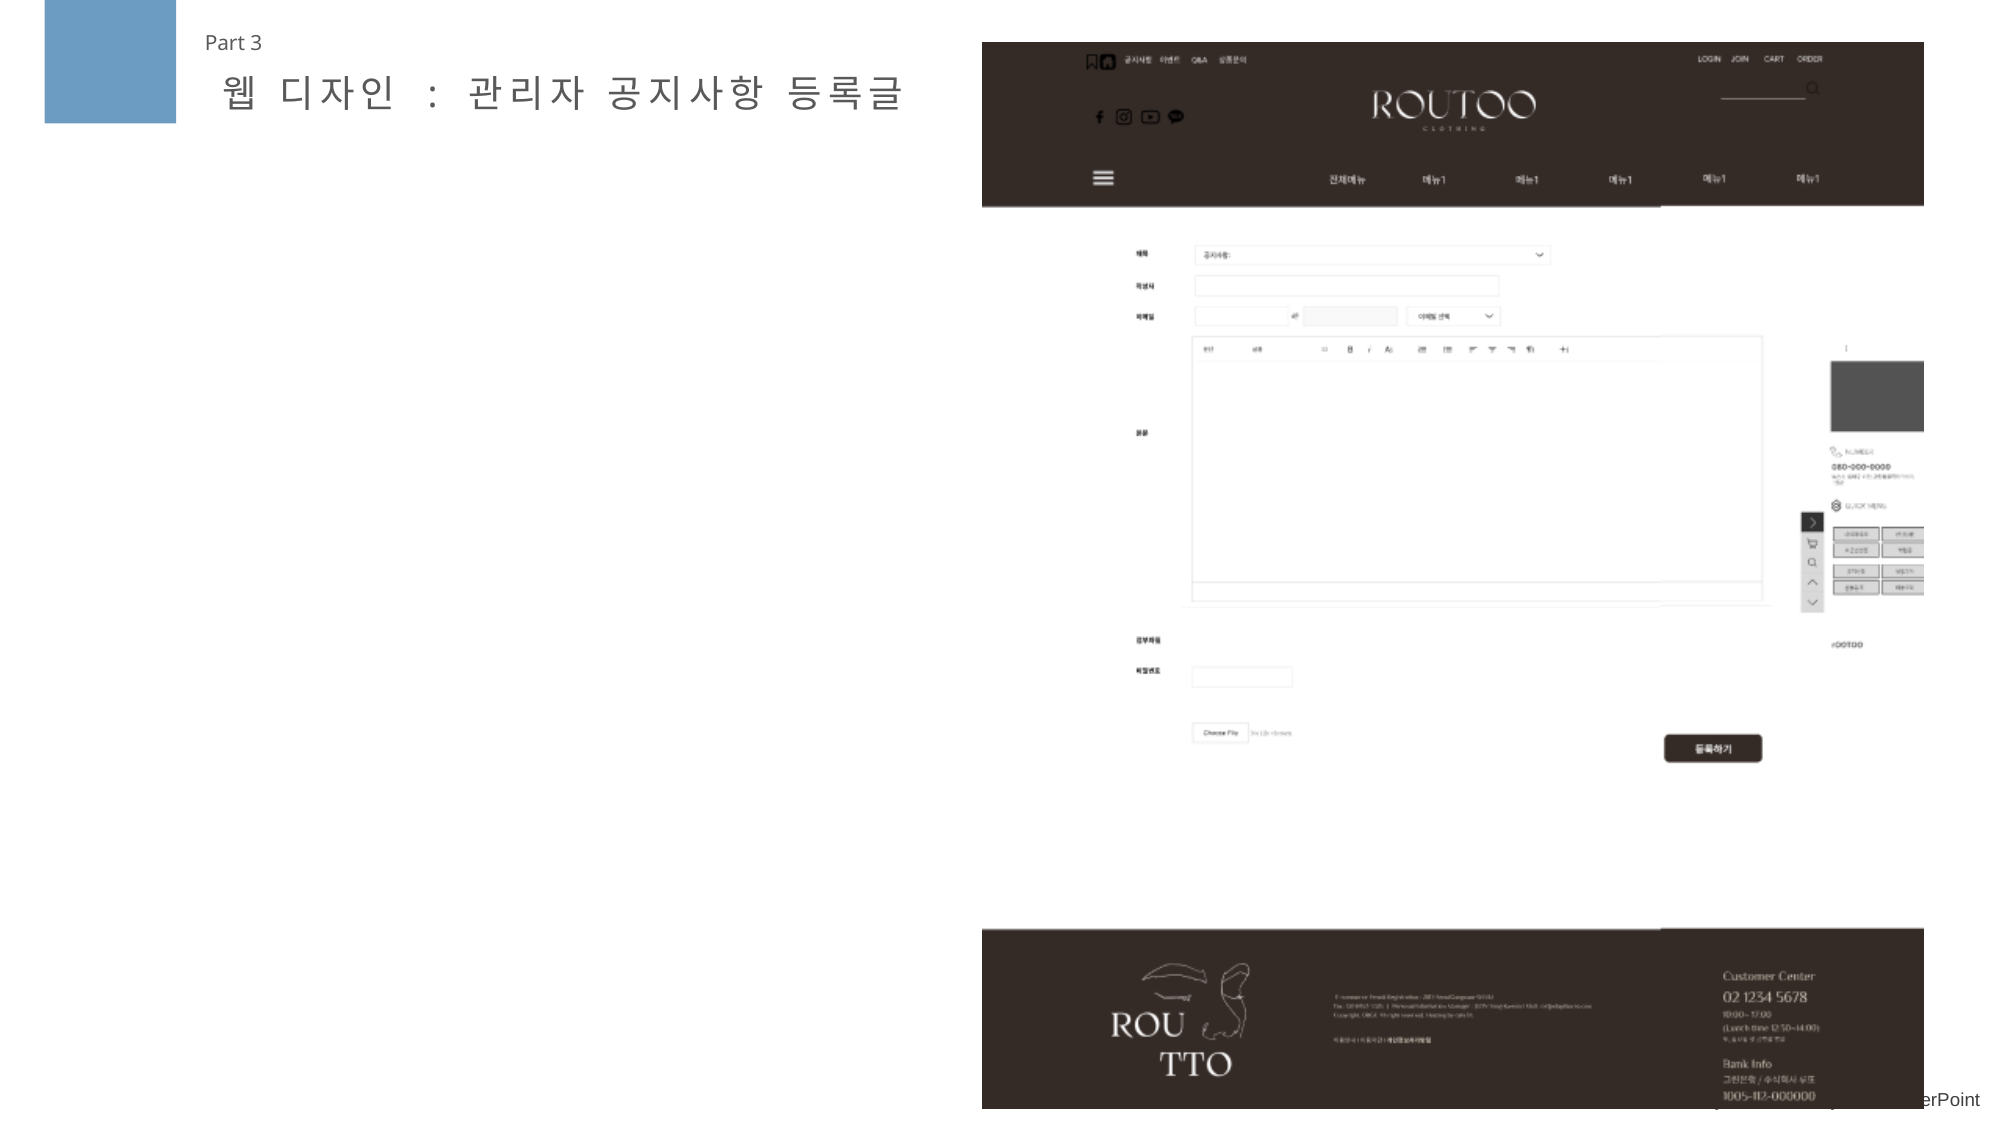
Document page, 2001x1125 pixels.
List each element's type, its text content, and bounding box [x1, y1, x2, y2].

text_box [44, 0, 177, 124]
text_box 웹 디자인 : 관리자 공지사항 등록글 [207, 62, 919, 123]
text_box Part 3 [189, 22, 277, 63]
picture [982, 42, 1924, 1109]
